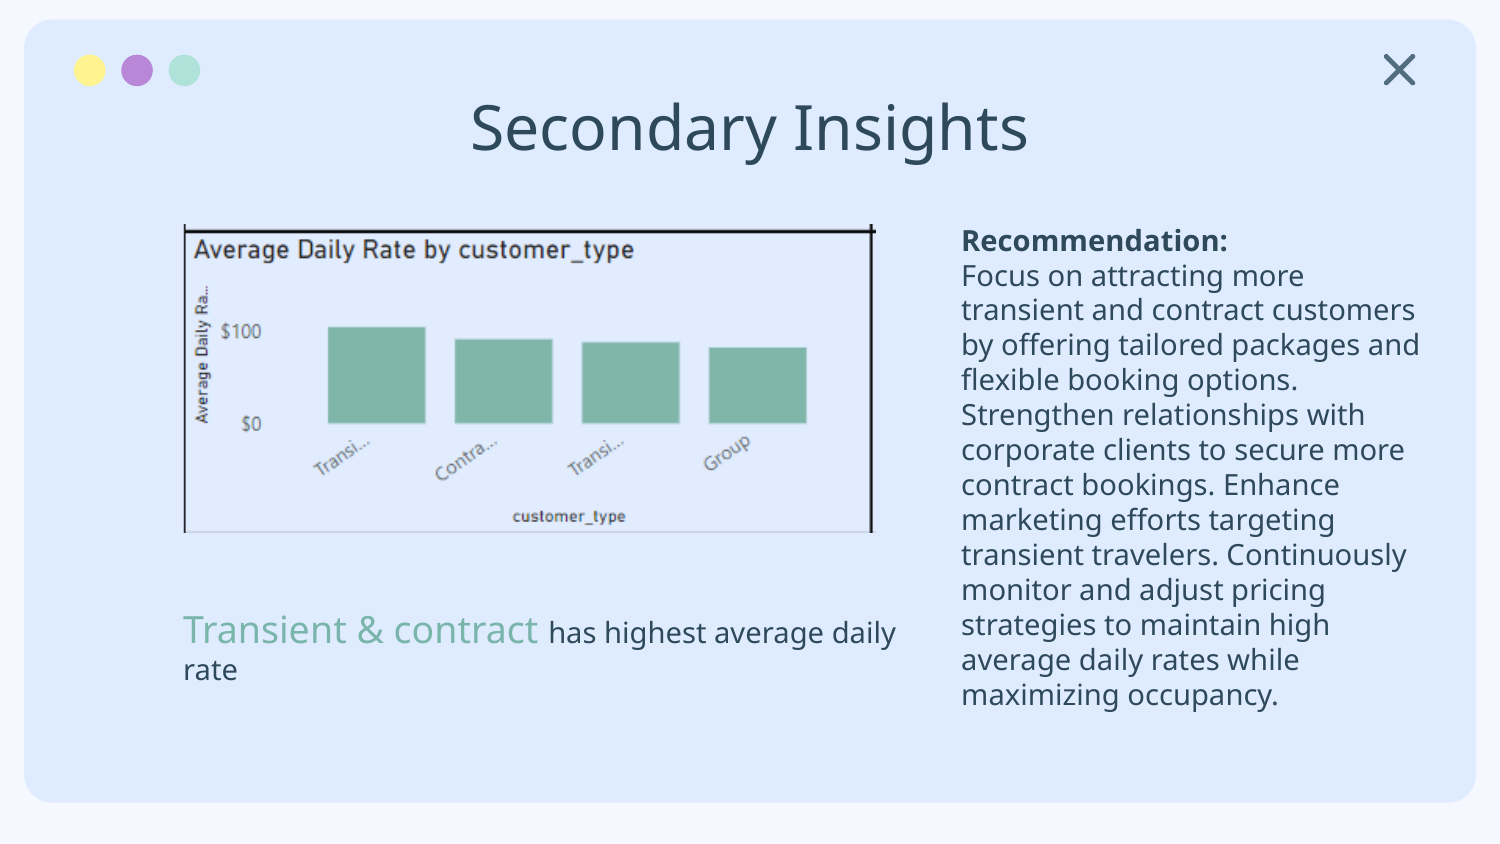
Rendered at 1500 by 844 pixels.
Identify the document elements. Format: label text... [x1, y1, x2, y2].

title Secondary Insights [118, 72, 1382, 167]
text_box Recommendation: Focus on attracting more transient and contract customers by offering tailored packages and flexible booking options. Strengthen relationships with corporate clients to secure more contract bookings. Enhance marketing efforts targeting transient travelers. Continuously monitor and adjust pricing strategies to maintain high average daily rates while maximizing occupancy. [946, 214, 1439, 719]
subtitle Transient & contract has highest average daily rate [168, 590, 924, 679]
picture [178, 224, 876, 534]
